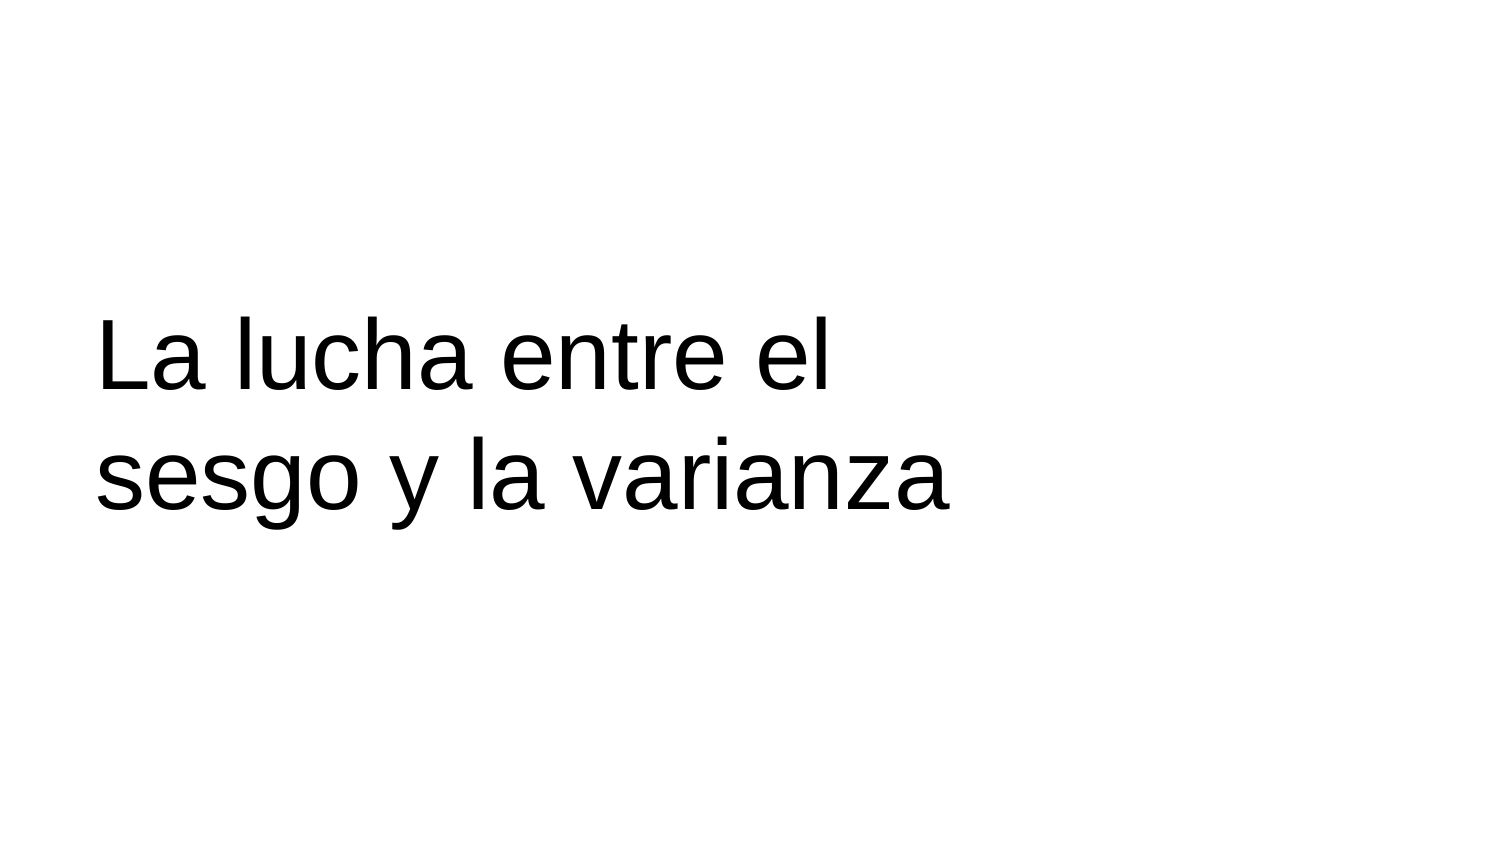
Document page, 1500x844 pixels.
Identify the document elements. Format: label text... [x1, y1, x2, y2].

title La lucha entre el sesgo y la varianza [80, 73, 1125, 745]
